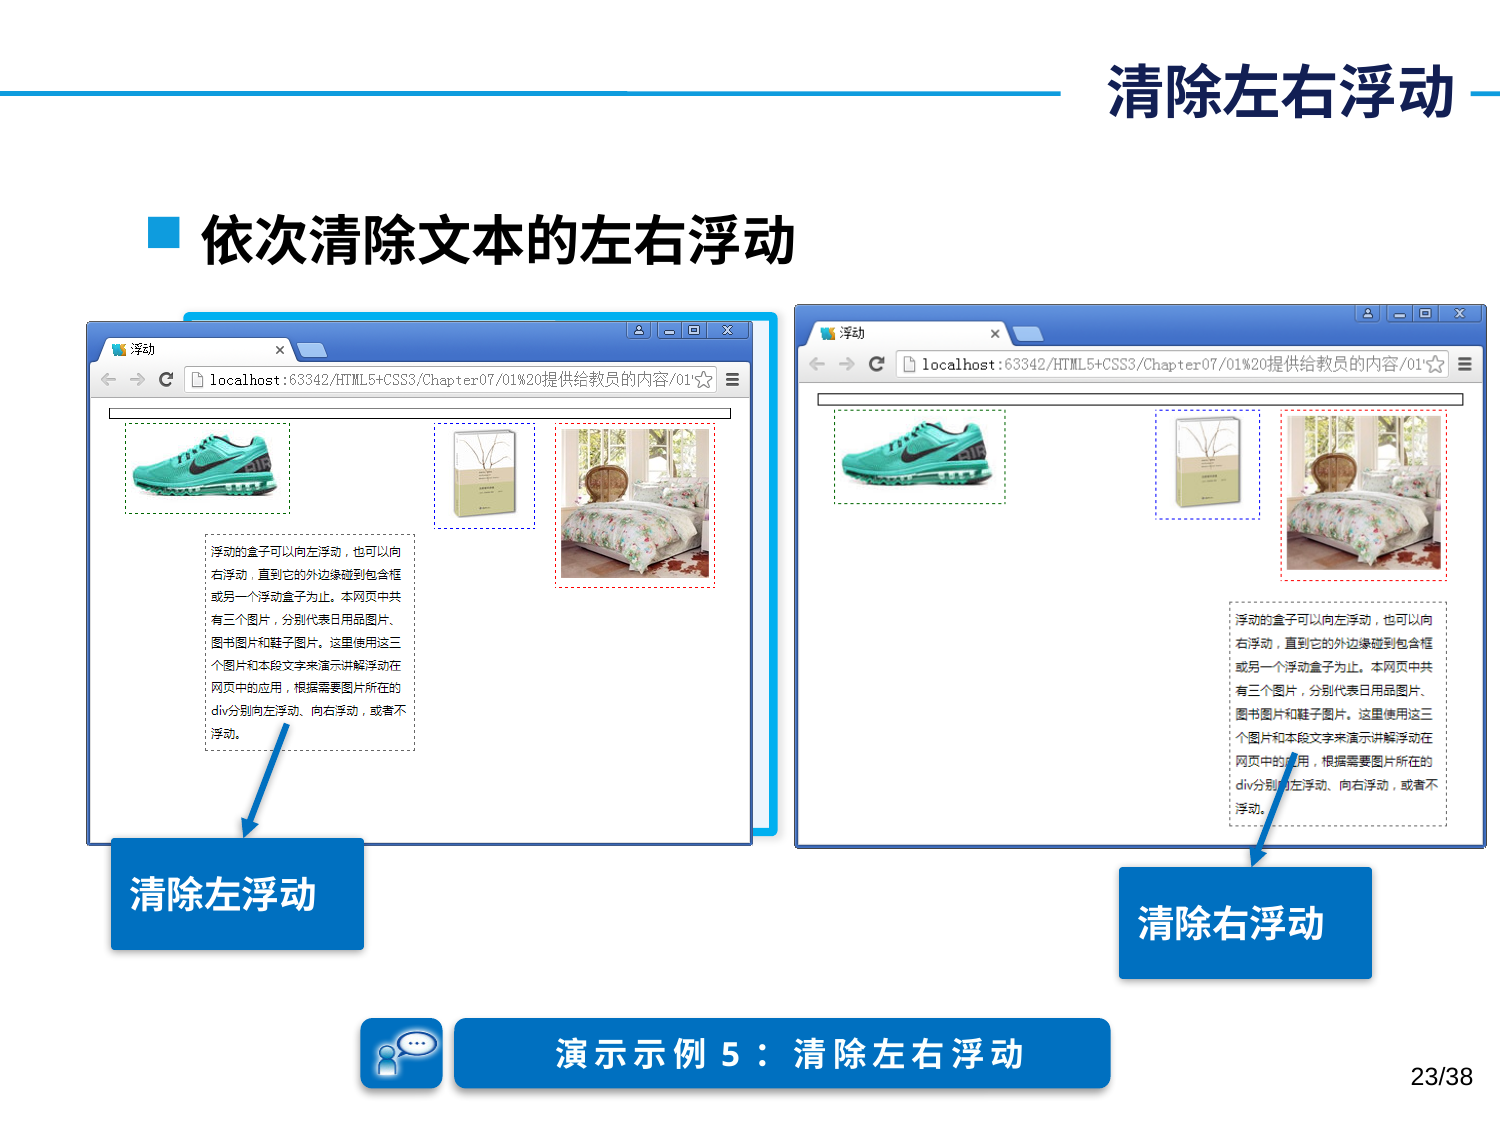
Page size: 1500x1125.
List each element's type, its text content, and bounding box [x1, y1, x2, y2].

picture [86, 321, 753, 846]
slide_number 23/38 [1138, 1053, 1489, 1114]
text_box 清除右浮动 [1122, 870, 1369, 976]
text_box .layer04 { border:1px #666 dashed; font-size:12px; line-height:23px; width: 200px; float: right; clear:left; } [187, 316, 774, 833]
text_box 清除右浮动 [1250, 857, 1262, 868]
picture [794, 303, 1487, 849]
text_box 清除左浮动 [114, 855, 361, 947]
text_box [360, 1017, 1111, 1089]
title 清除左右浮动 [1060, 46, 1471, 133]
list 依次清除文本的左右浮动 [128, 199, 1383, 1043]
